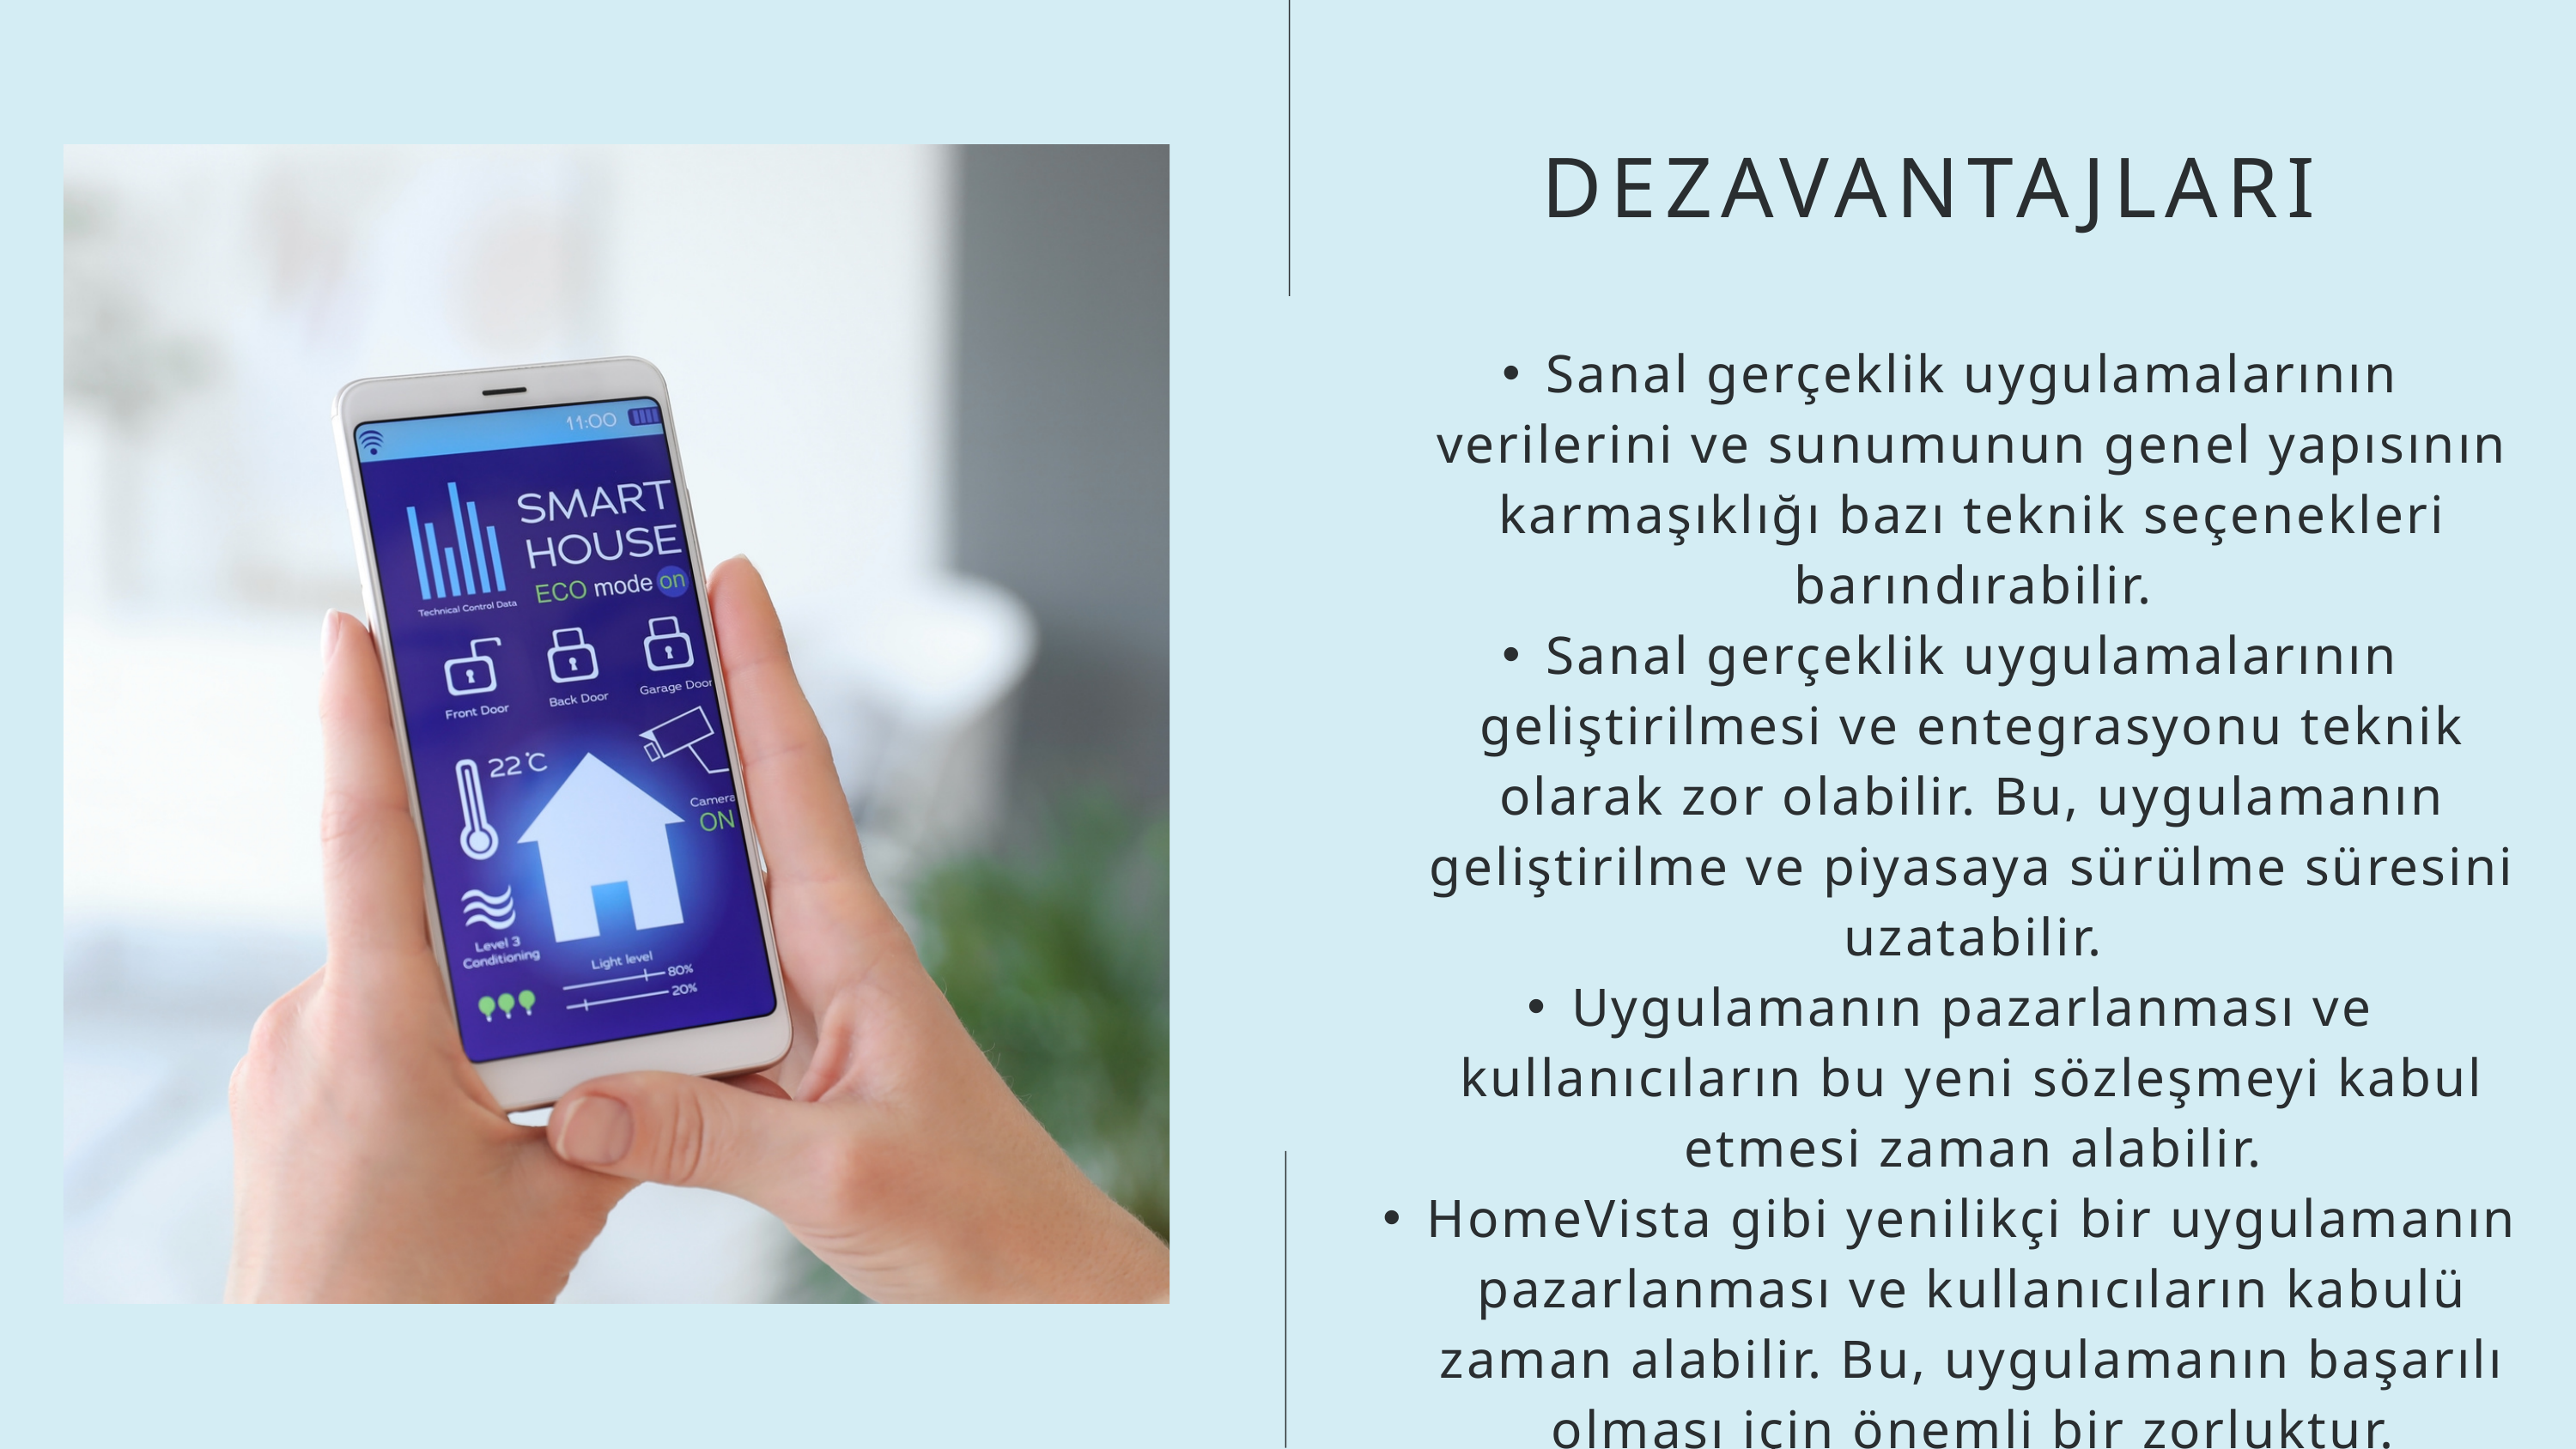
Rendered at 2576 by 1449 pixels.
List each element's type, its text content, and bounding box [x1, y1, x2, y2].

text_box DEZAVANTAJLARI [1401, 153, 2457, 234]
text_box [63, 144, 1170, 1304]
text_box Sanal gerçeklik uygulamalarının verilerini ve sunumunun genel yapısının karmaşıklığı bazı teknik seçenekleri barındırabilir. Sanal gerçeklik uygulamalarının geliştirilmesi ve entegrasyonu teknik olarak zor olabilir. Bu, uygulamanın geliştirilme ve piyasaya sürülme süresini uzatabilir. Uygulamanın pazarlanması ve kullanıcıların bu yeni sözleşmeyi kabul etmesi zaman alabilir. HomeVista gibi yenilikçi bir uygulamanın pazarlanması ve kullanıcıların kabulü zaman alabilir. Bu, uygulamanın başarılı olması için önemli bir zorluktur. [1333, 332, 2526, 1449]
